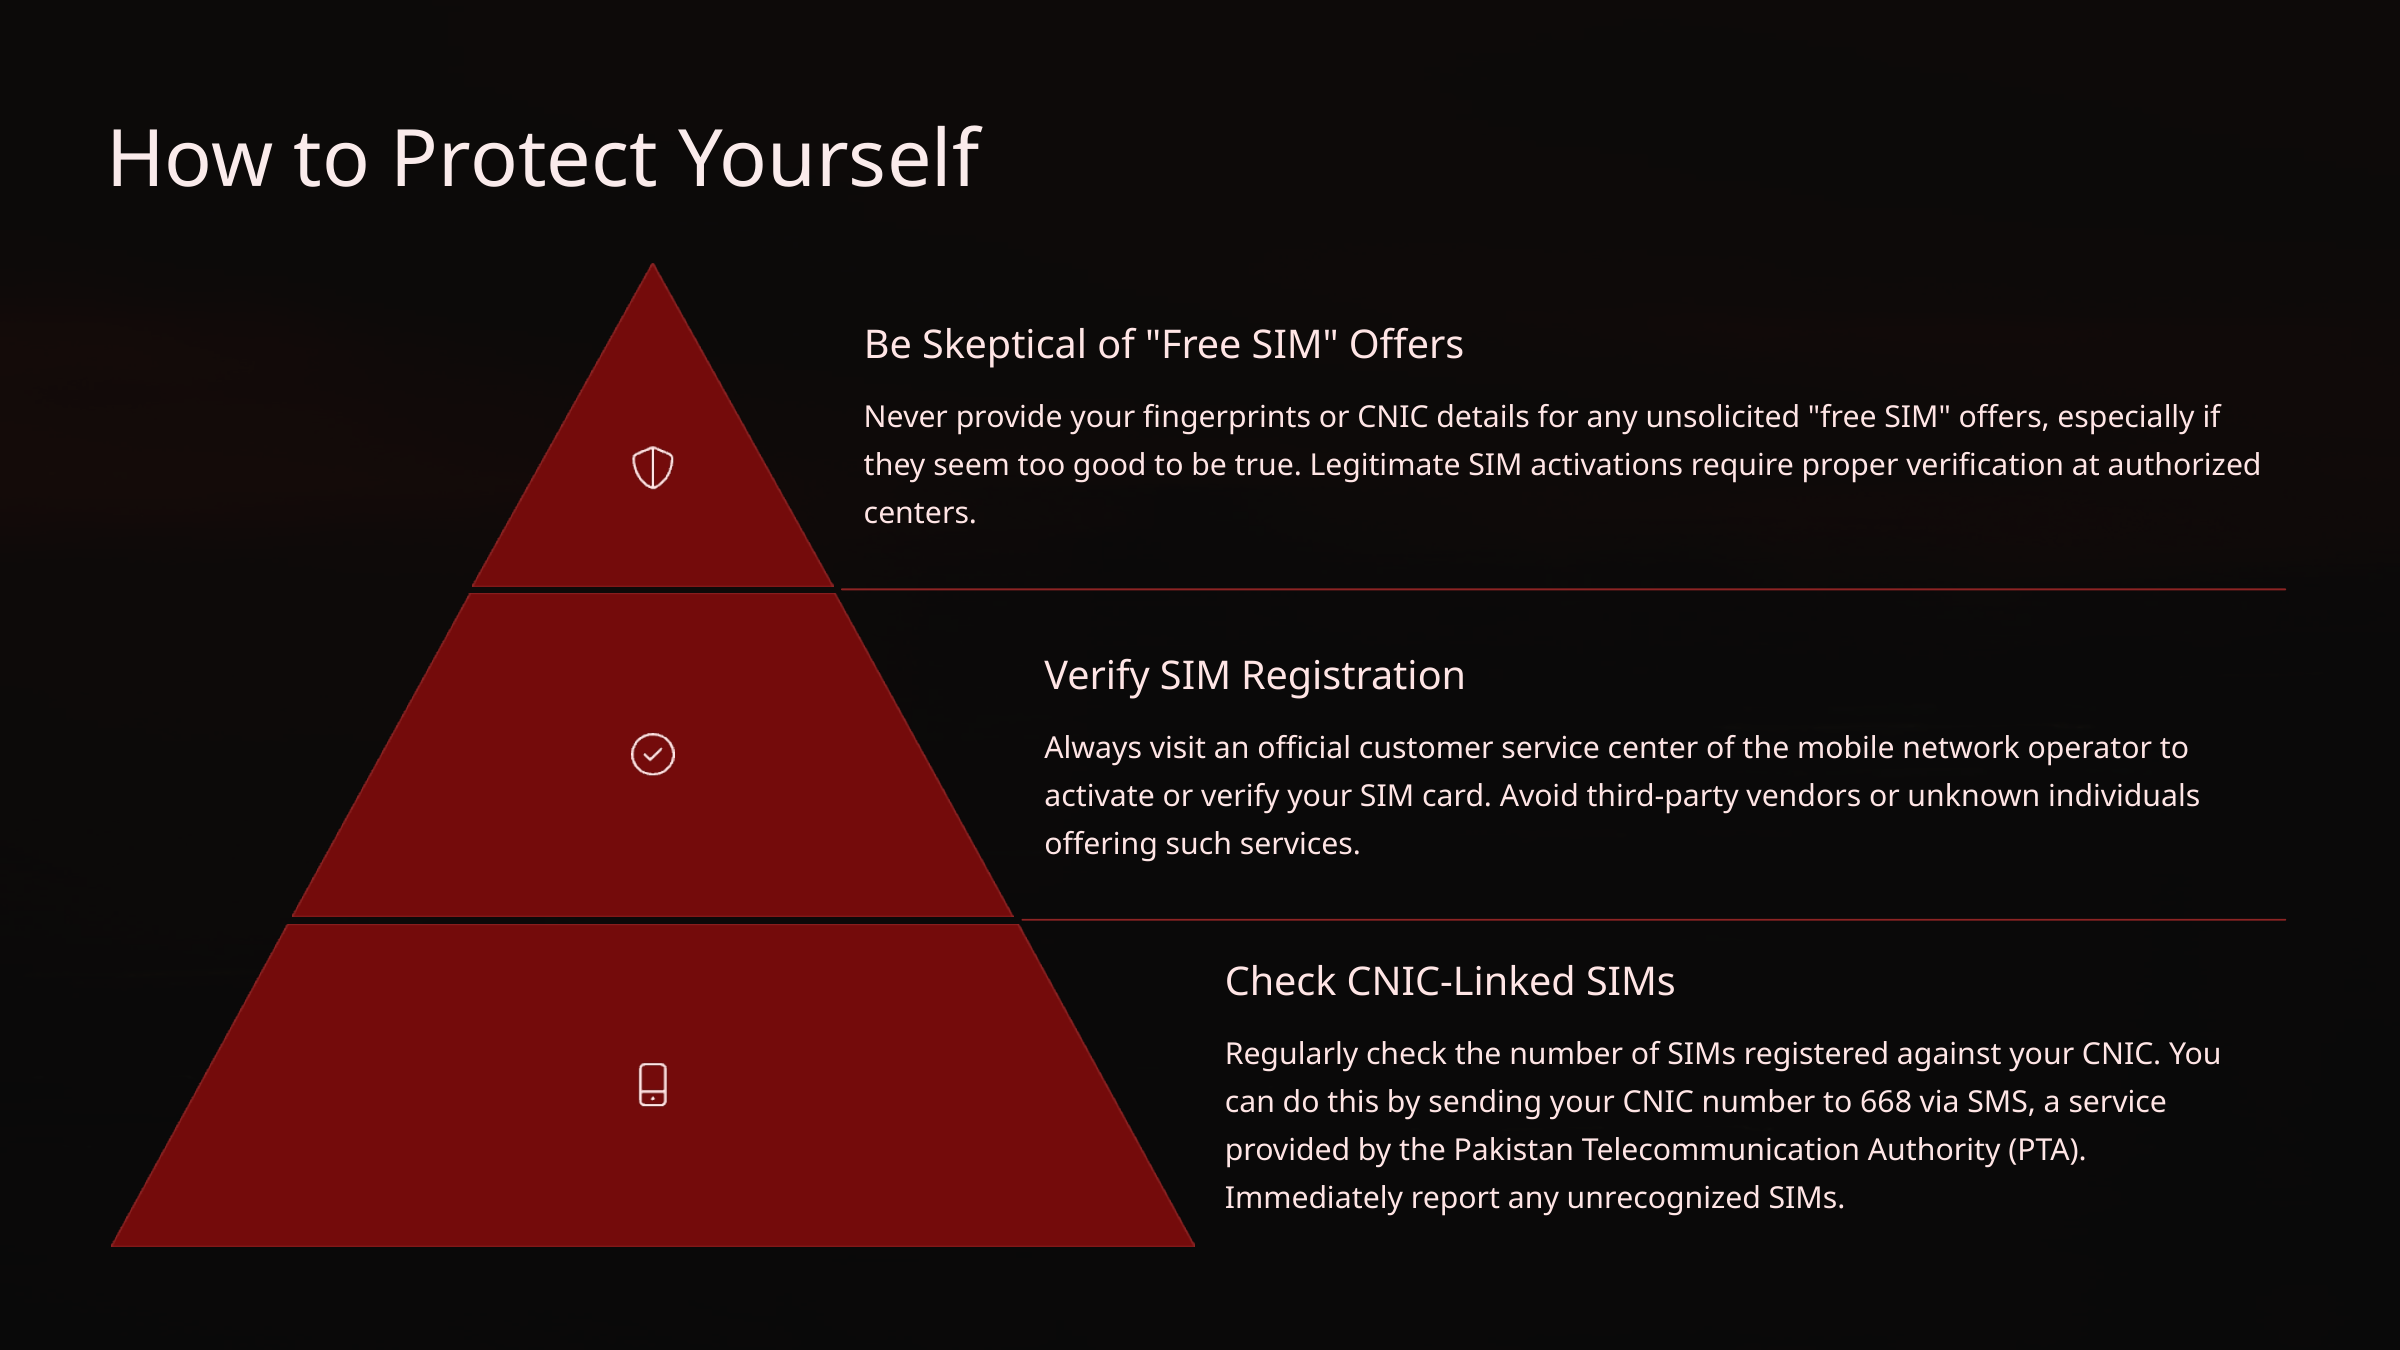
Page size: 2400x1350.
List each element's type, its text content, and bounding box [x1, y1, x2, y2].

text_box Always visit an official customer service center of the mobile network operator to activate or verify your SIM card. Avoid third-party vendors or unknown individuals offering such services. [1044, 716, 2264, 863]
text_box Never provide your fingerprints or CNIC details for any unsolicited "free SIM" offers, especially if they seem too good to be true. Legitimate SIM activations require proper verification at authorized centers. [863, 386, 2264, 532]
text_box Regularly check the number of SIMs registered against your CNIC. You can do this by sending your CNIC number to 668 via SMS, a service provided by the Pakistan Telecommunication Authority (PTA). Immediately report any unrecognized SIMs. [1224, 1022, 2264, 1217]
text_box Be Skeptical of "Free SIM" Offers [863, 318, 1657, 368]
picture [292, 593, 1014, 917]
picture [111, 924, 1195, 1248]
text_box Check CNIC-Linked SIMs [1224, 954, 1845, 1005]
picture [472, 263, 834, 587]
text_box How to Protect Yourself [106, 102, 1220, 203]
text_box Verify SIM Registration [1044, 648, 1607, 699]
